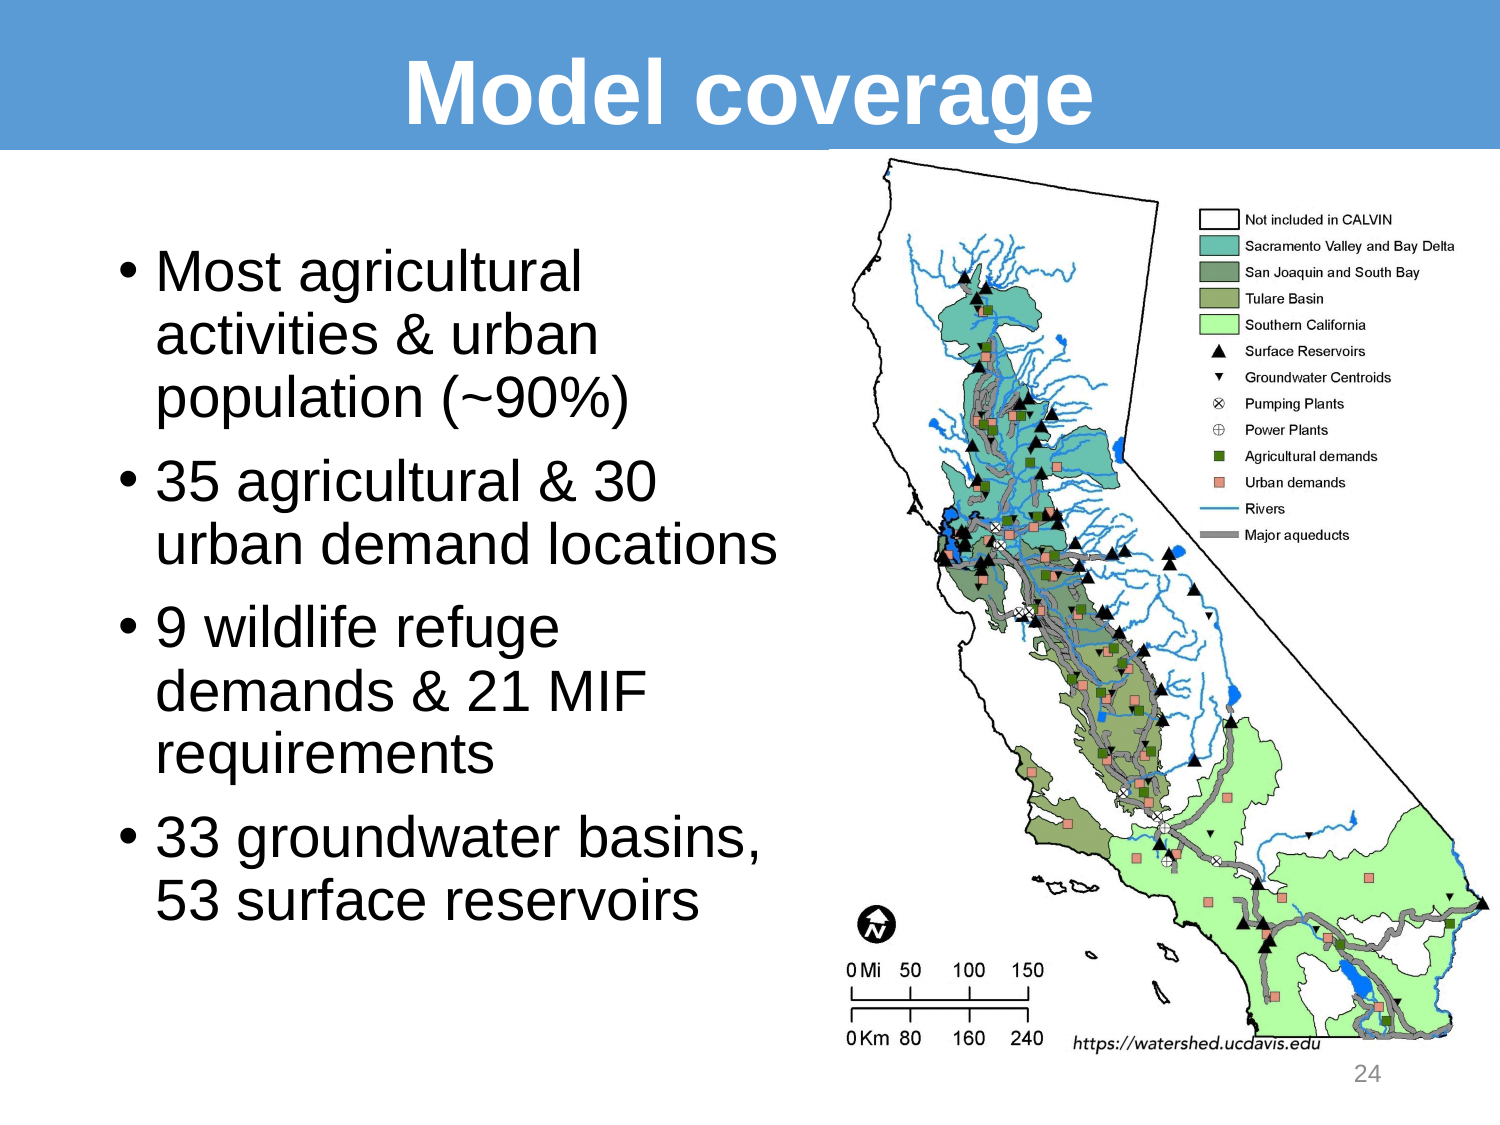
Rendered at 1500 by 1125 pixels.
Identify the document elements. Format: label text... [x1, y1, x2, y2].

slide_number 24 [1059, 1060, 1397, 1103]
title Model coverage [0, 0, 1500, 150]
list Most agricultural activities & urban population (~90%) 35 agricultural & 30 urban demand locations 9 wildlife refuge demands & 21 MIF requirements 33 groundwater basins, 53 surface reservoirs [103, 233, 828, 1014]
picture [828, 149, 1500, 1060]
